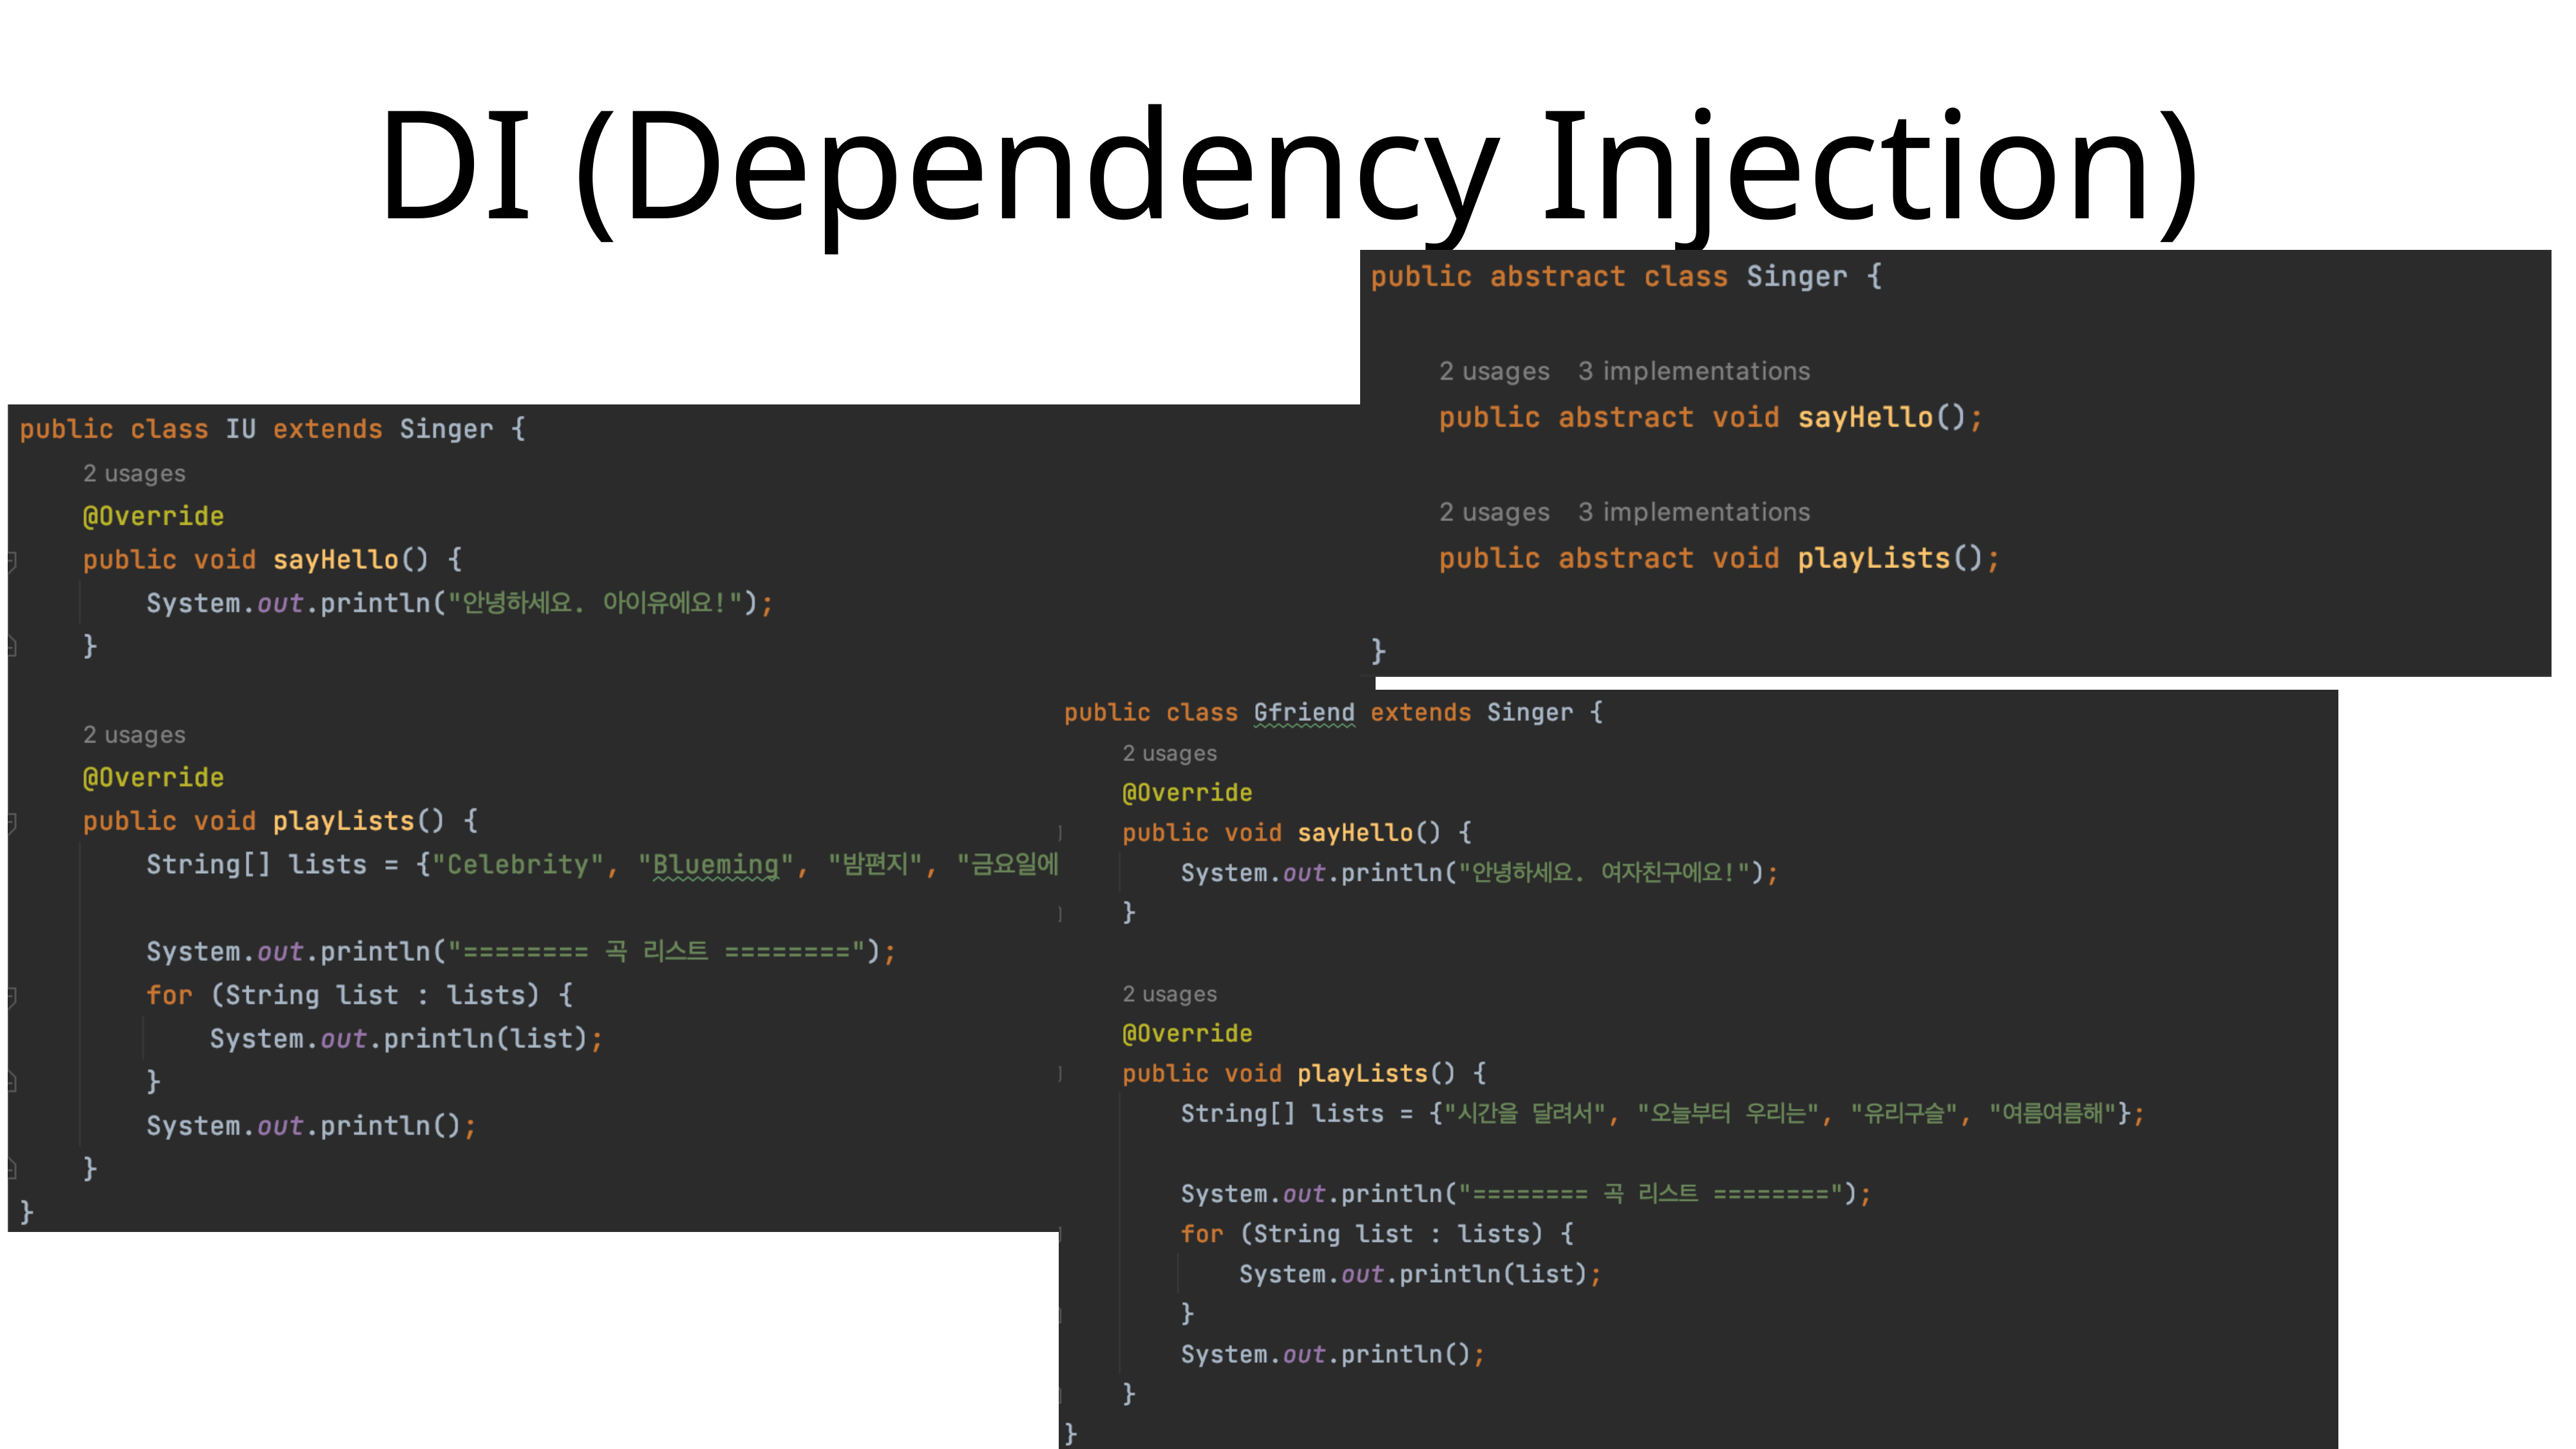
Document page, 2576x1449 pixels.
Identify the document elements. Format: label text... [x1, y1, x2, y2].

picture [8, 249, 2552, 1449]
title DI (Dependency Injection) [178, 37, 2398, 279]
